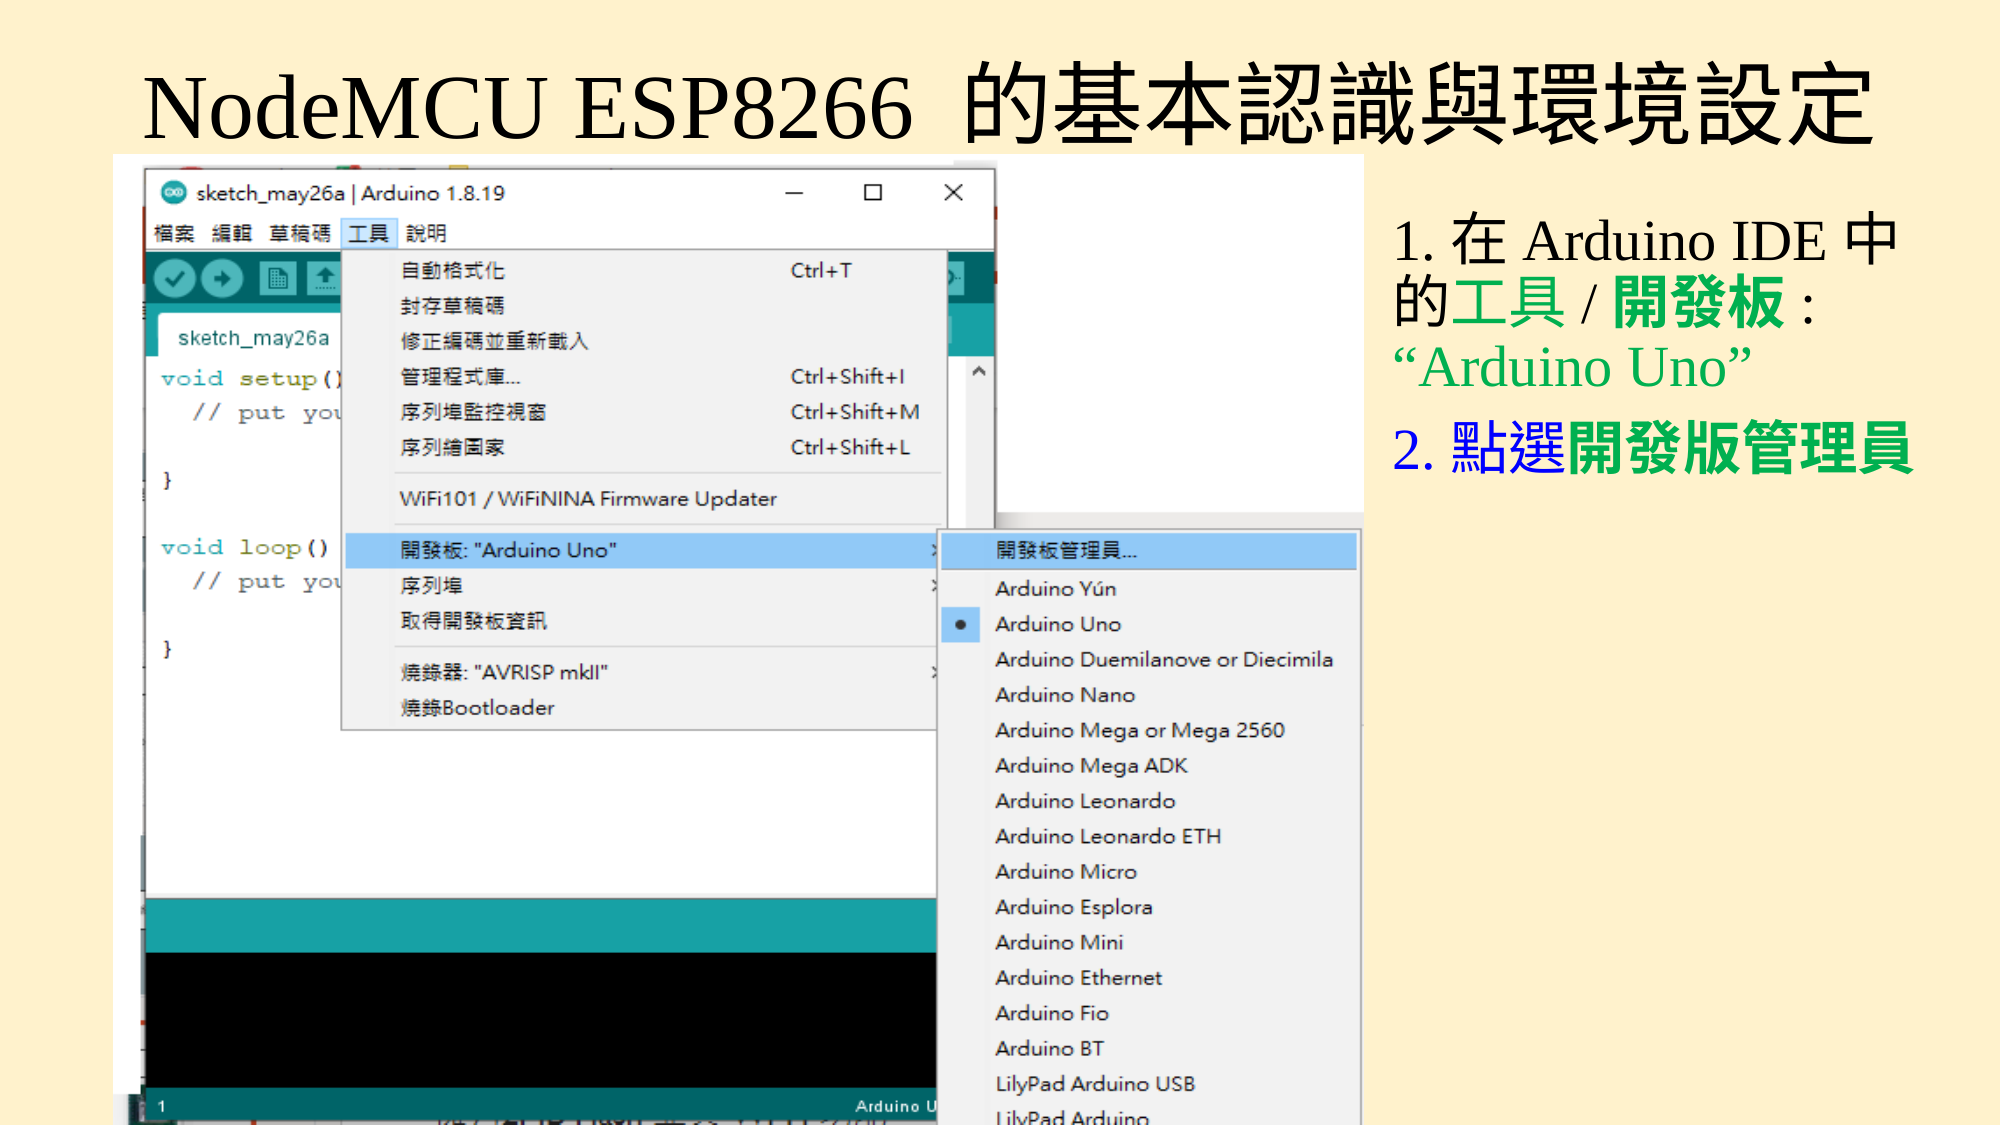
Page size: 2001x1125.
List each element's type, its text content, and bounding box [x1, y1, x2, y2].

list 1.在Arduino IDE中的工具/開發板: “Arduino Uno” 2.點選開發版管理員 [1377, 218, 1945, 534]
picture [113, 154, 1364, 1125]
text_box NodeMCU ESP8266 的基本認識與環境設定 [127, 0, 1945, 218]
